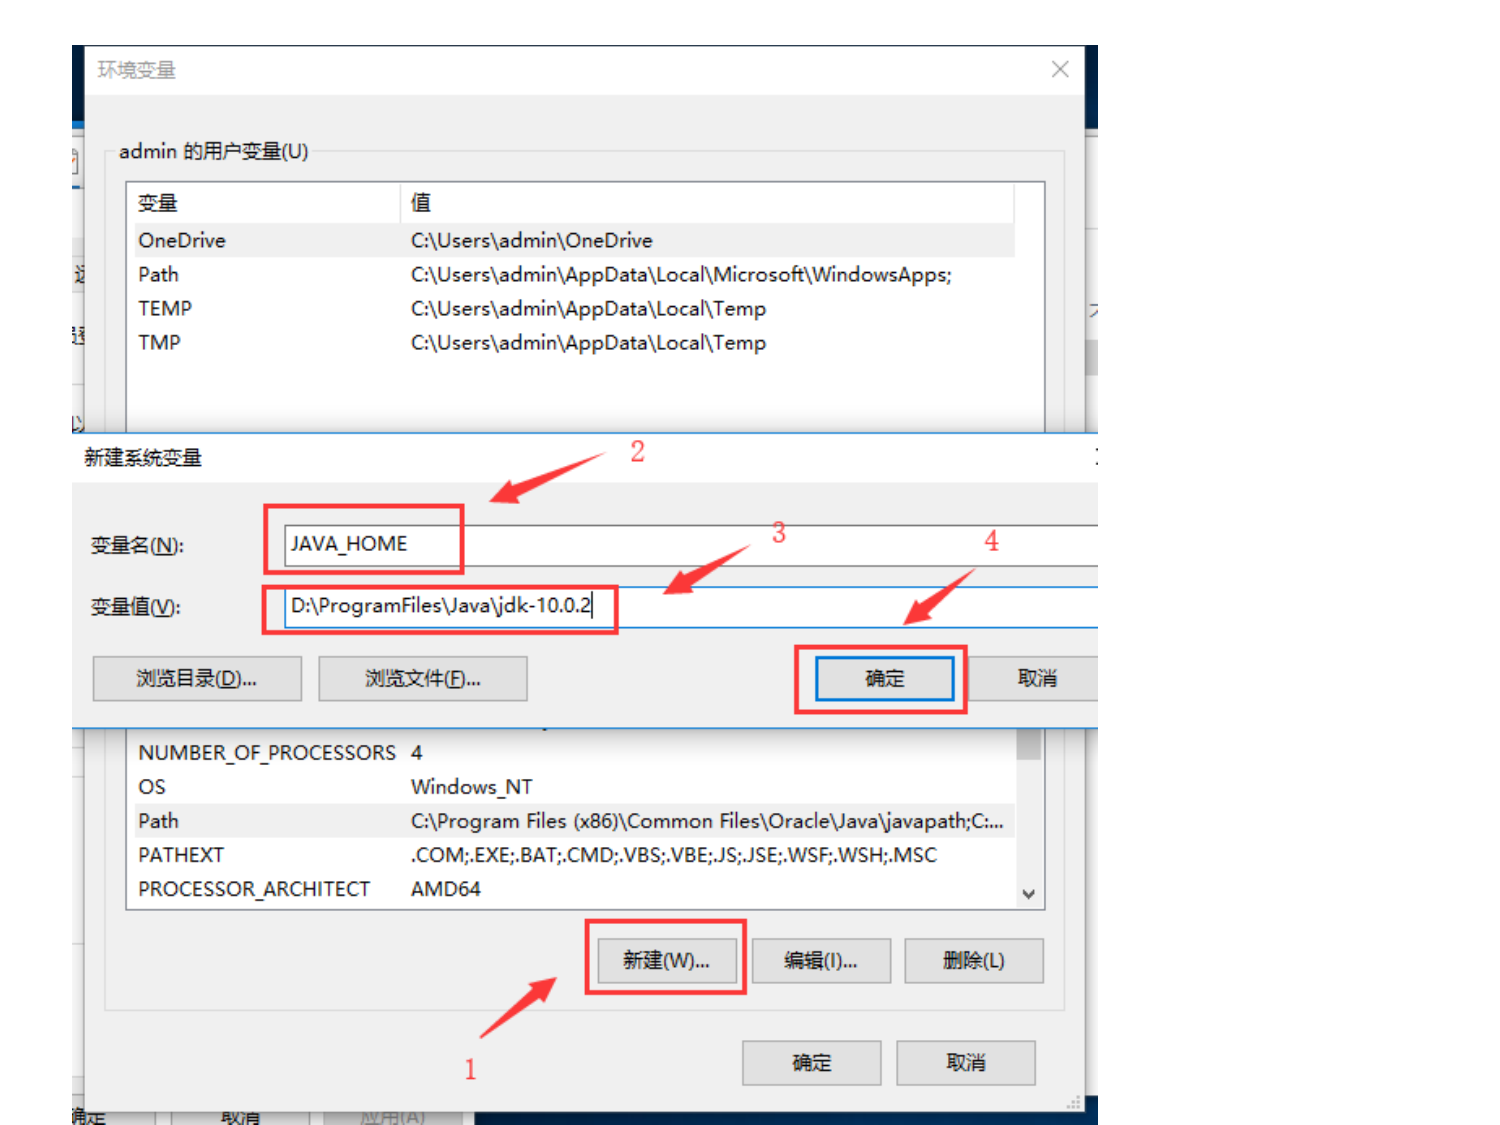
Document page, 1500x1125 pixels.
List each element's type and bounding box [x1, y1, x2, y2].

picture [72, 45, 1098, 1125]
